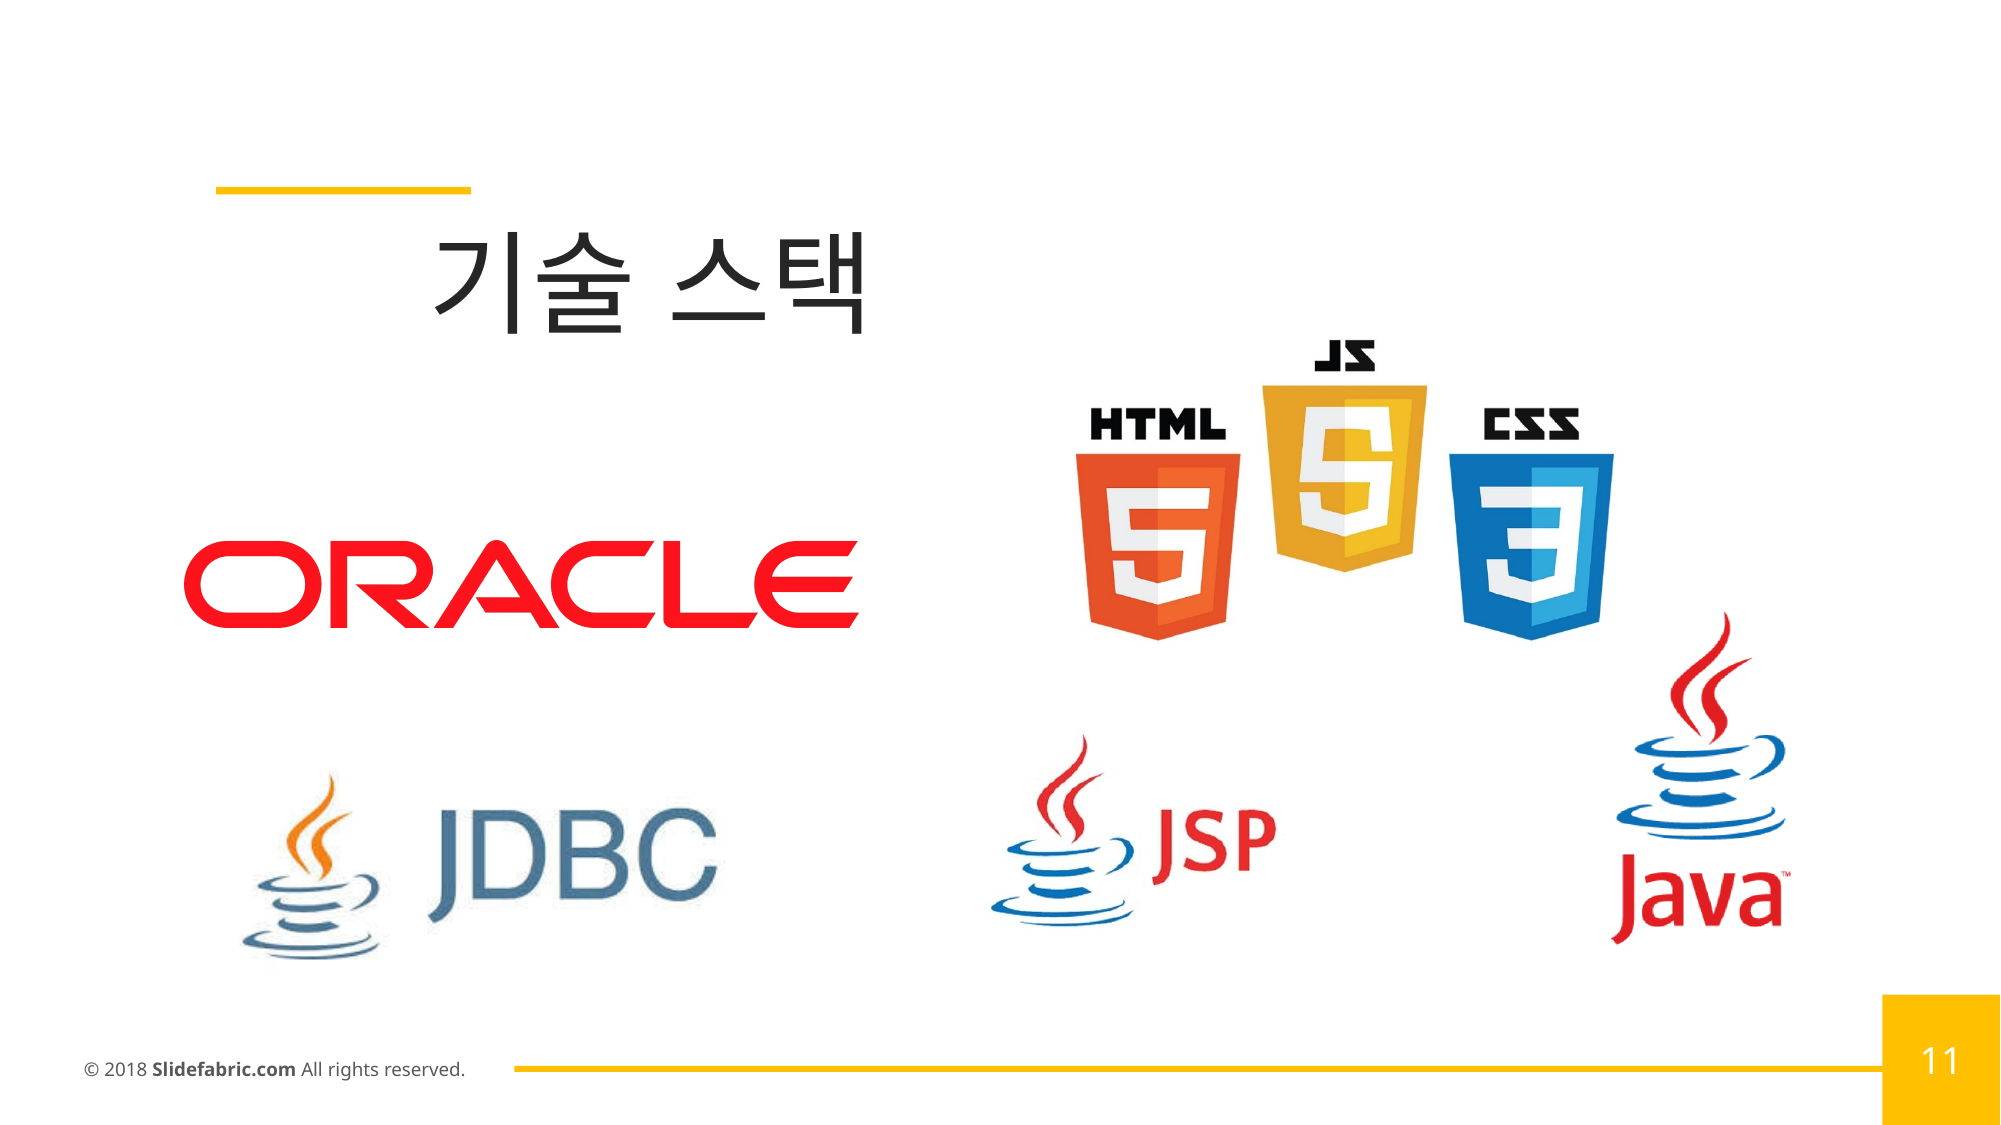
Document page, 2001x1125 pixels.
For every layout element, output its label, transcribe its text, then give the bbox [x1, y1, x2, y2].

text_box [215, 186, 472, 195]
picture [869, 682, 1413, 988]
picture [1061, 336, 1897, 974]
picture [177, 390, 865, 988]
text_box 기술 스택 [413, 205, 890, 356]
